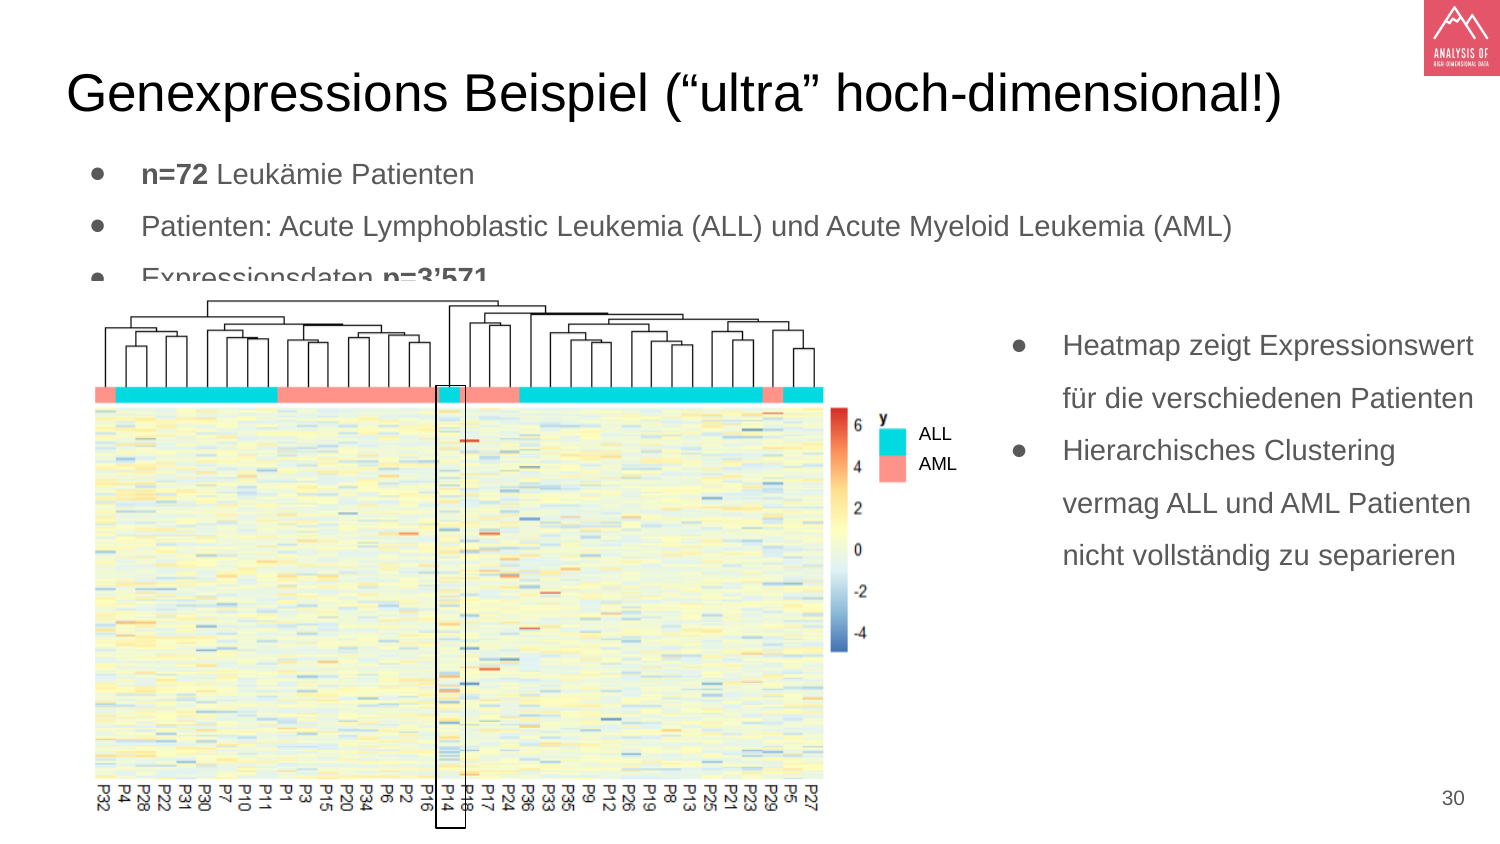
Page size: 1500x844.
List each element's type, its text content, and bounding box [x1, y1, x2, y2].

slide_number ‹#› [1389, 764, 1480, 830]
text_box Heatmap zeigt Expressionswert für die verschiedenen Patienten Hierarchisches Clustering vermag ALL und AML Patienten nicht vollständig zu separieren [993, 294, 1500, 587]
text_box n=72 Leukämie Patienten Patienten: Acute Lymphoblastic Leukemia (ALL) und Acute Myeloid Leukemia (AML) Expressionsdaten p=3’571 [51, 122, 1482, 310]
title Genexpressions Beispiel (“ultra” hoch-dimensional!) [51, 43, 1449, 122]
picture [1424, 0, 1500, 76]
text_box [76, 281, 988, 834]
